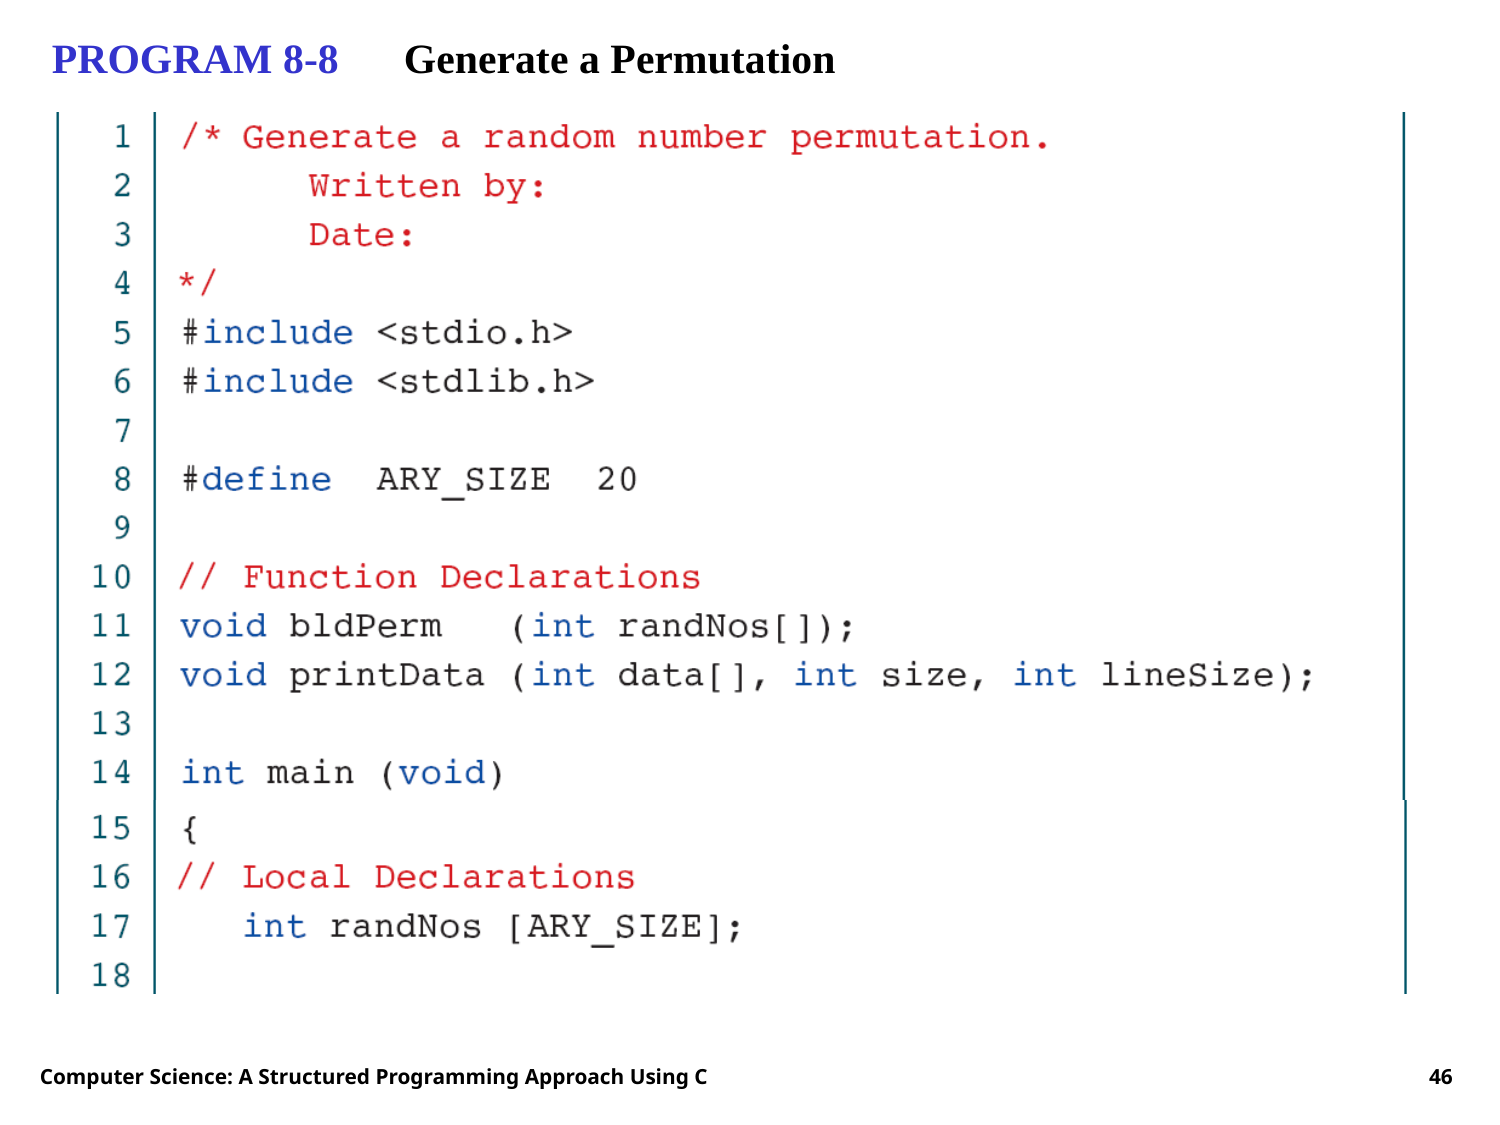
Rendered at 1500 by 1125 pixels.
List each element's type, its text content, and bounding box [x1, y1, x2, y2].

footer Computer Science: A Structured Programming Approach Using C [24, 1023, 876, 1100]
text_box PROGRAM 8-8 [37, 24, 354, 90]
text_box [36, 112, 1426, 995]
slide_number 46 [1154, 1023, 1468, 1100]
text_box Generate a Permutation [389, 24, 851, 90]
